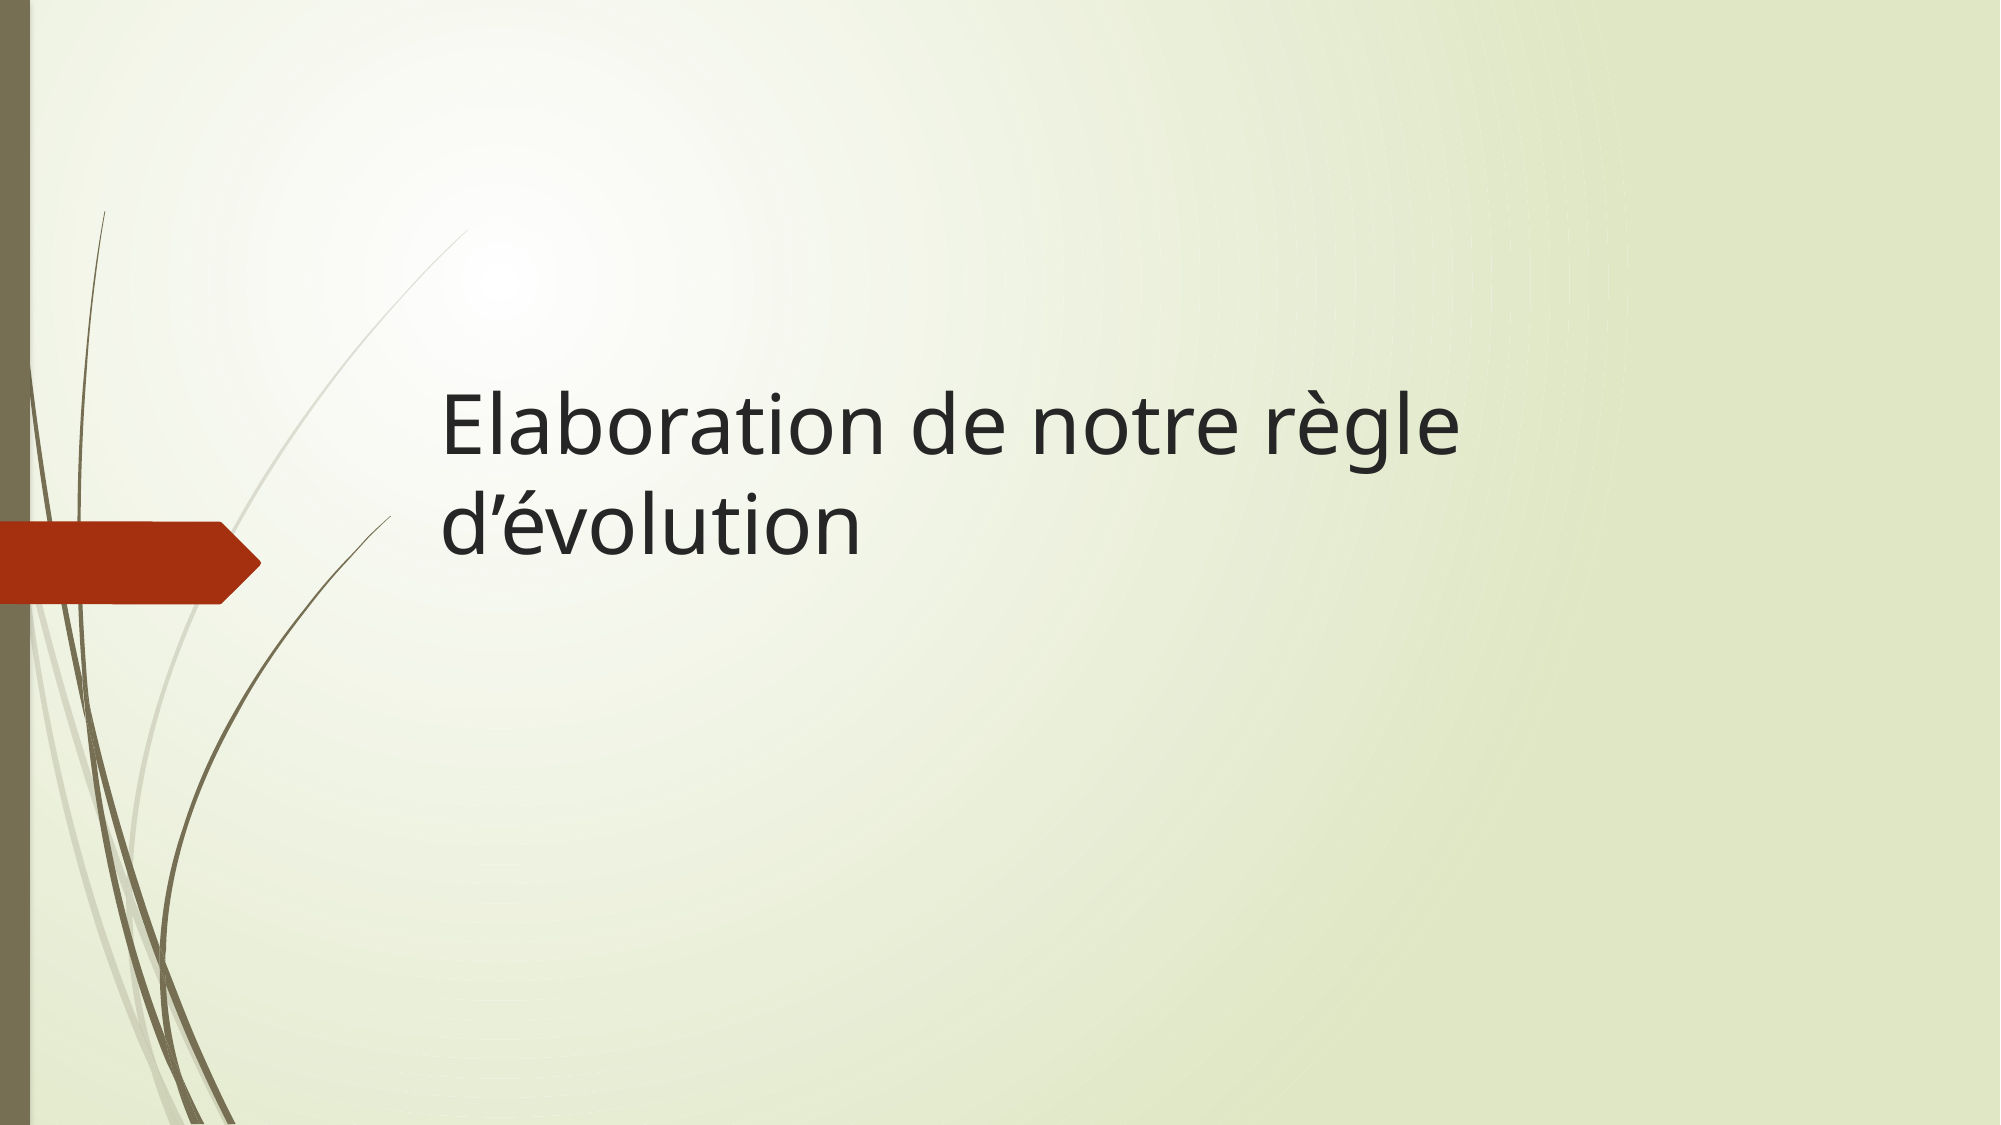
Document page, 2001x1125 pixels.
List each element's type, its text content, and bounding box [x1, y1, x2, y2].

title Elaboration de notre règle d’évolution [424, 337, 1888, 579]
